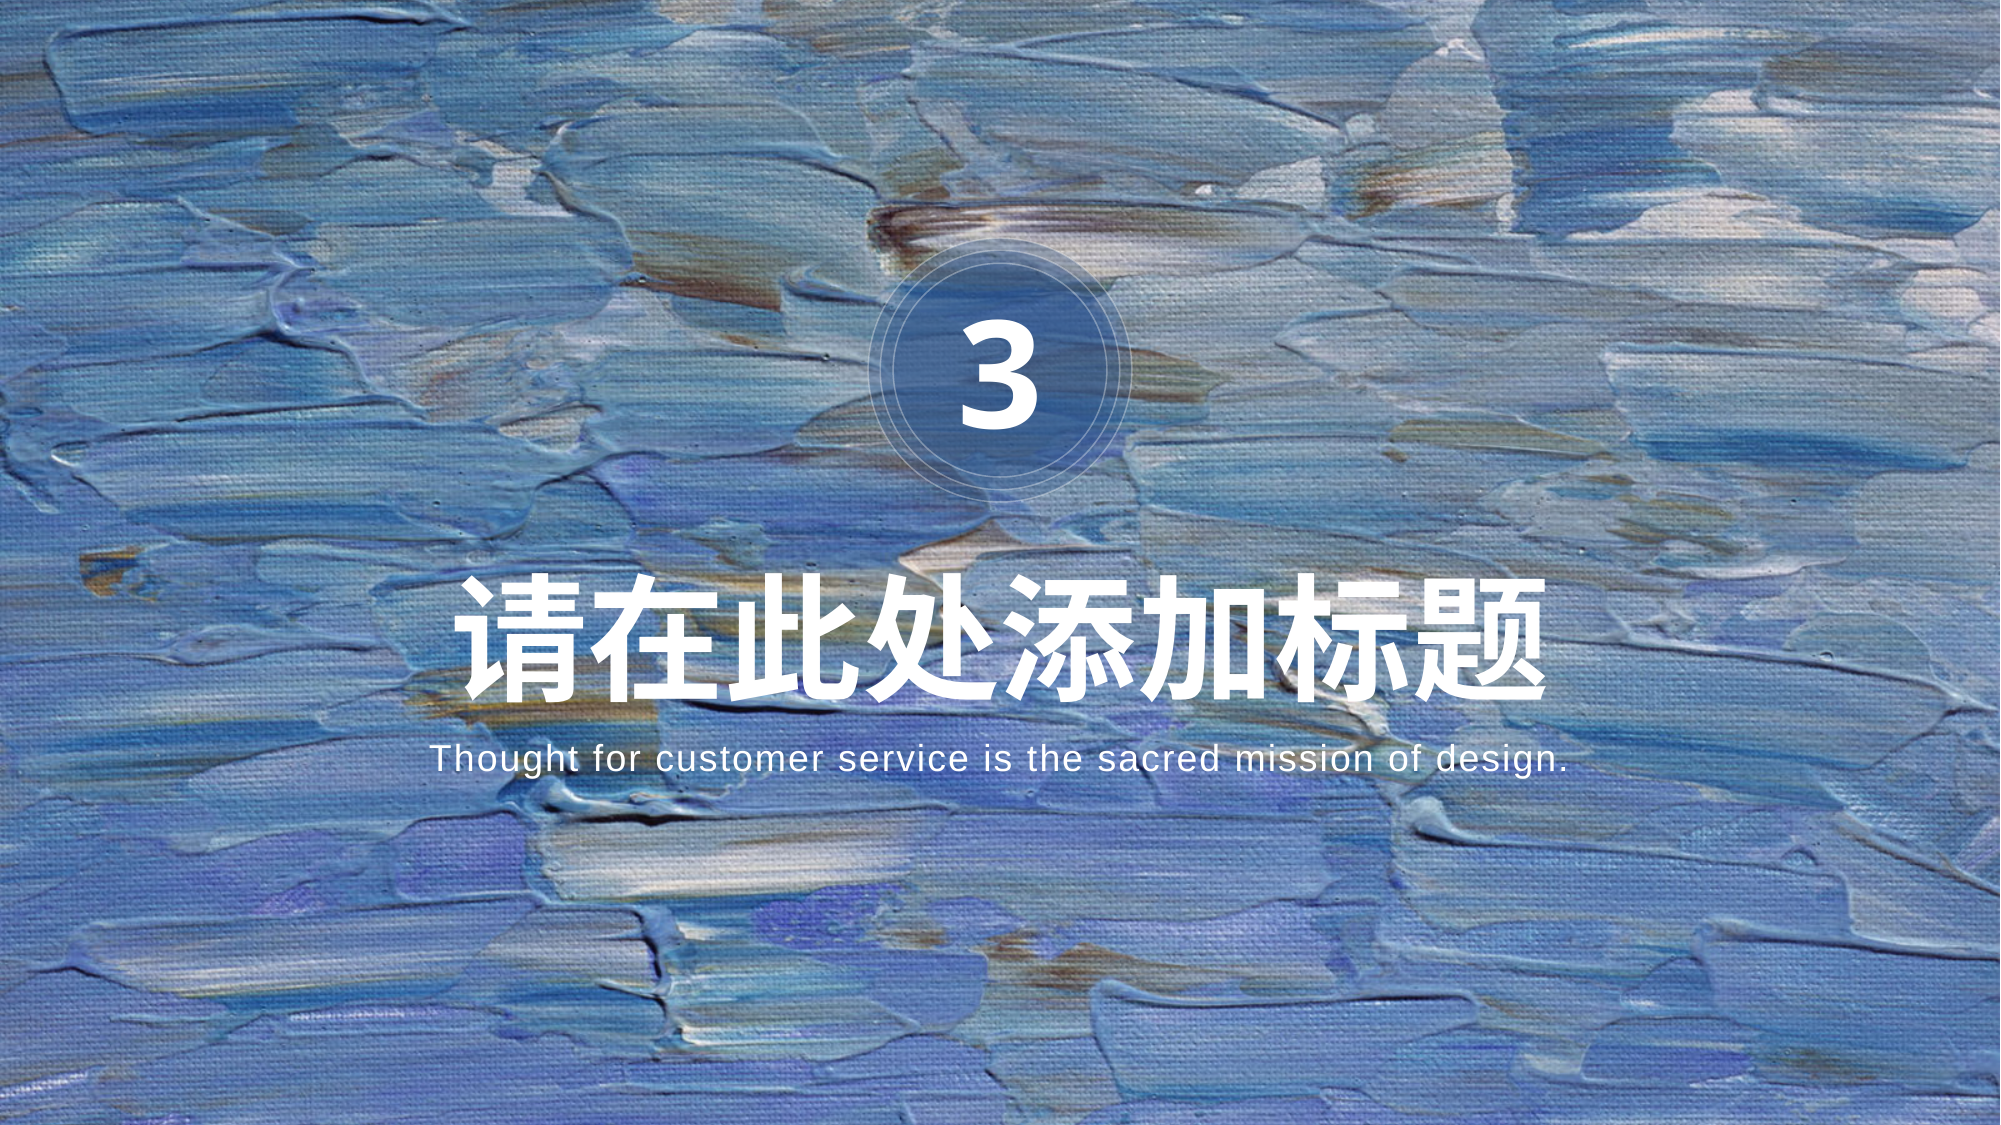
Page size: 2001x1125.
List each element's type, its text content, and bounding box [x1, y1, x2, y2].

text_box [867, 237, 1133, 503]
text_box 请在此处添加标题 [435, 545, 1565, 726]
picture [0, 0, 2000, 1125]
text_box Thought for customer service is the sacred mission of design. [414, 726, 1586, 787]
